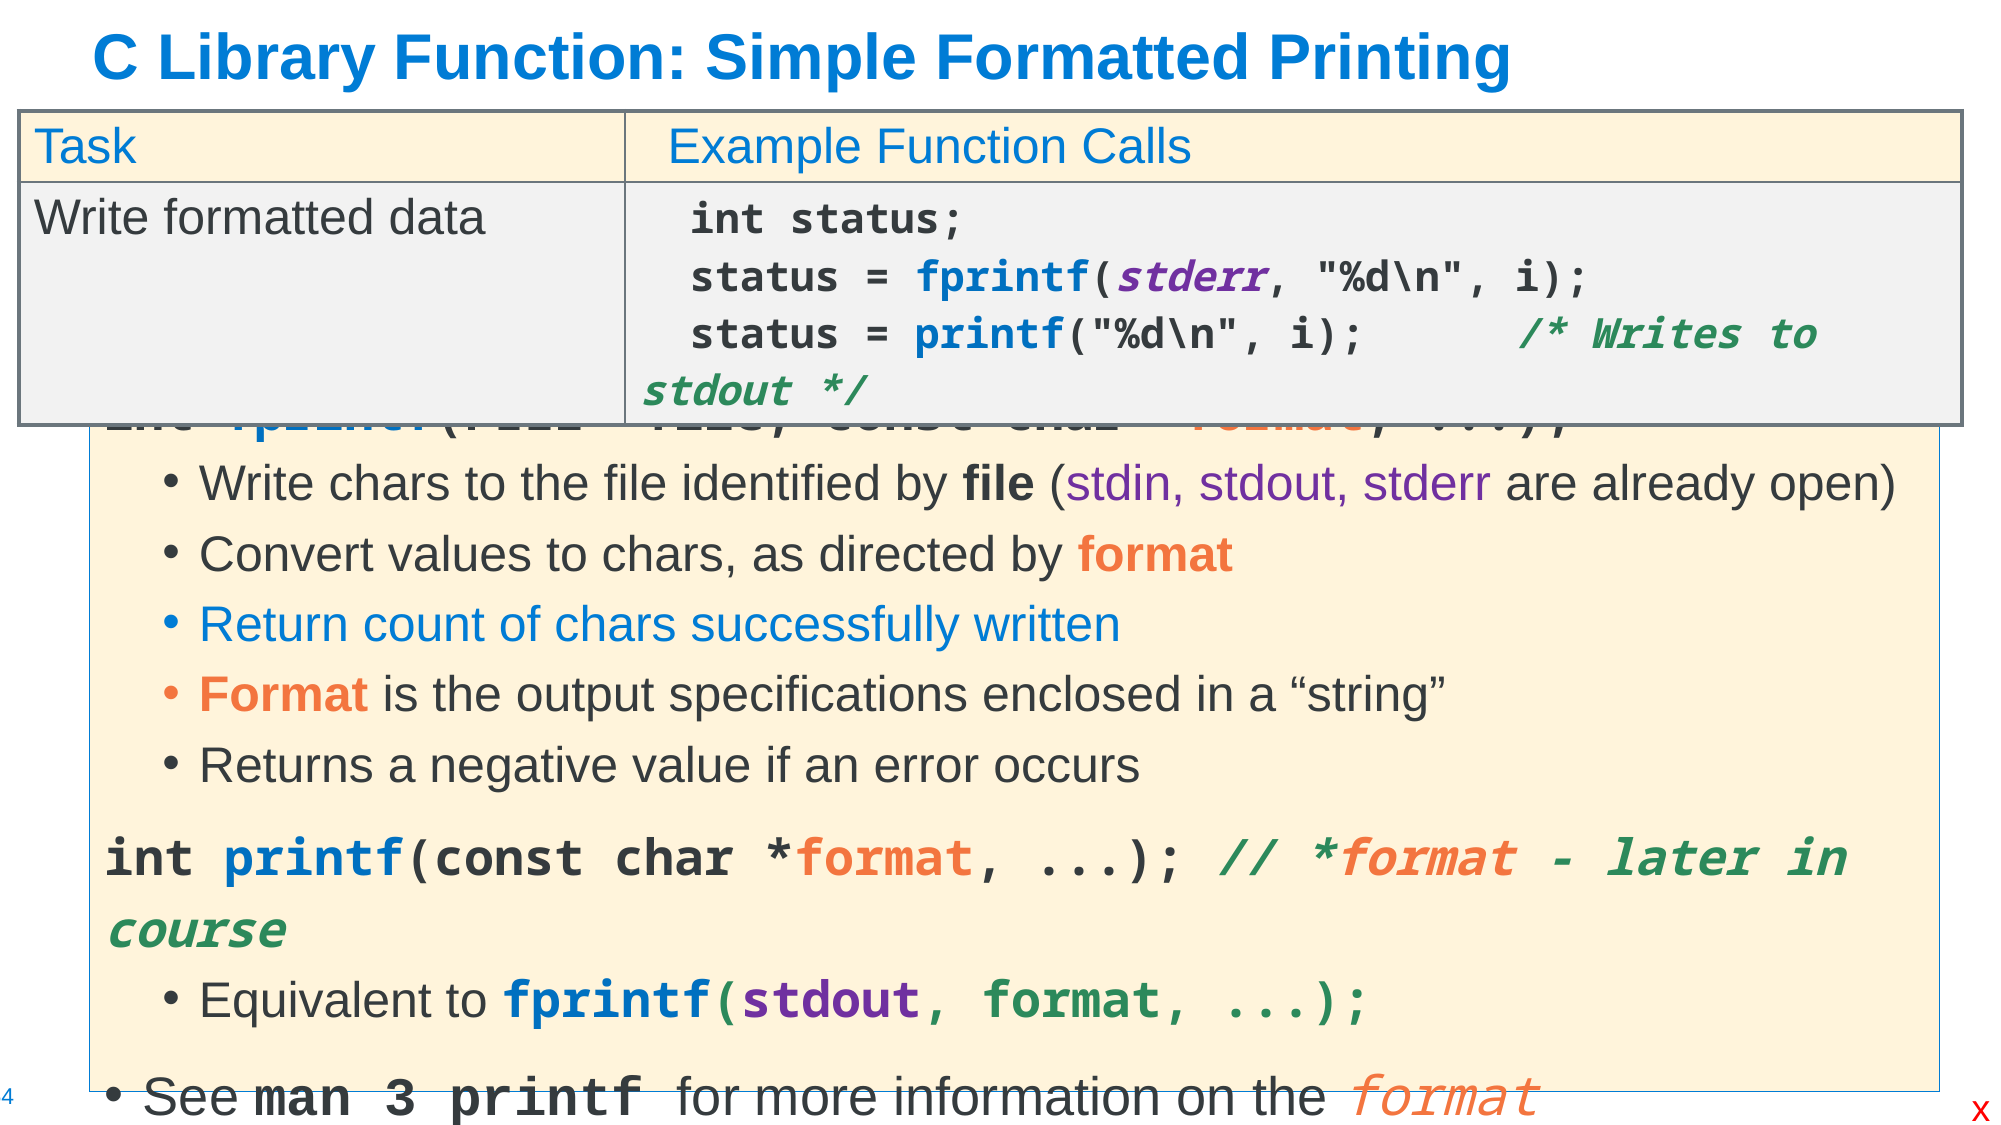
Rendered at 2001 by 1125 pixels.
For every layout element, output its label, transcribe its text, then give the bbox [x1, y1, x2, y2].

table_cell Write formatted data [21, 183, 624, 423]
text_box x [1956, 1076, 2000, 1125]
table_header Task [21, 113, 624, 181]
list int fprintf(FILE *file, const char *format, ...); Write chars to the file identified by file (stdin, stdout, stderr are already open) Convert values to chars, as directed by format Return count of chars successfully written Format is the output specifications enclosed in a “string” Returns a negative value if an error occurs int printf(const char *format, ...); // *format - later in course Equivalent to fprintf(stdout, format, ...); See man 3 printf for more information on the format [89, 427, 1940, 1092]
table_cell int status; status = fprintf(stderr, "%d\n", i); status = printf("%d\n", i); /* Writes to stdout */ [626, 183, 1960, 423]
title C Library Function: Simple Formatted Printing [77, 14, 1803, 102]
table_header Example Function Calls [626, 113, 1960, 181]
